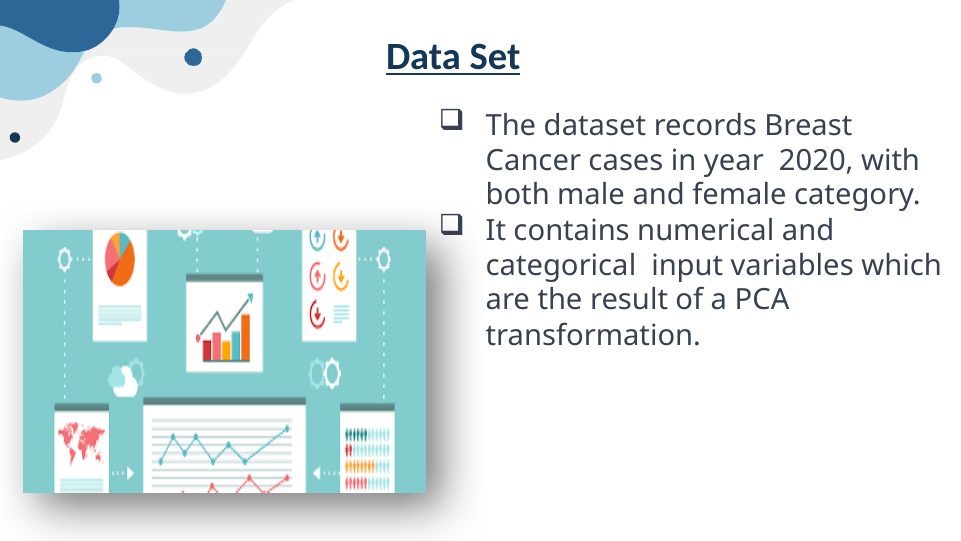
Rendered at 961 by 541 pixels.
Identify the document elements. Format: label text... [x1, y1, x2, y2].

text_box The dataset records Breast Cancer cases in year 2020, with both male and female category. It contains numerical and categorical input variables which are the result of a PCA transformation. [424, 98, 961, 463]
picture [23, 230, 426, 494]
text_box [0, 0, 295, 161]
title Data Set [367, 28, 836, 122]
